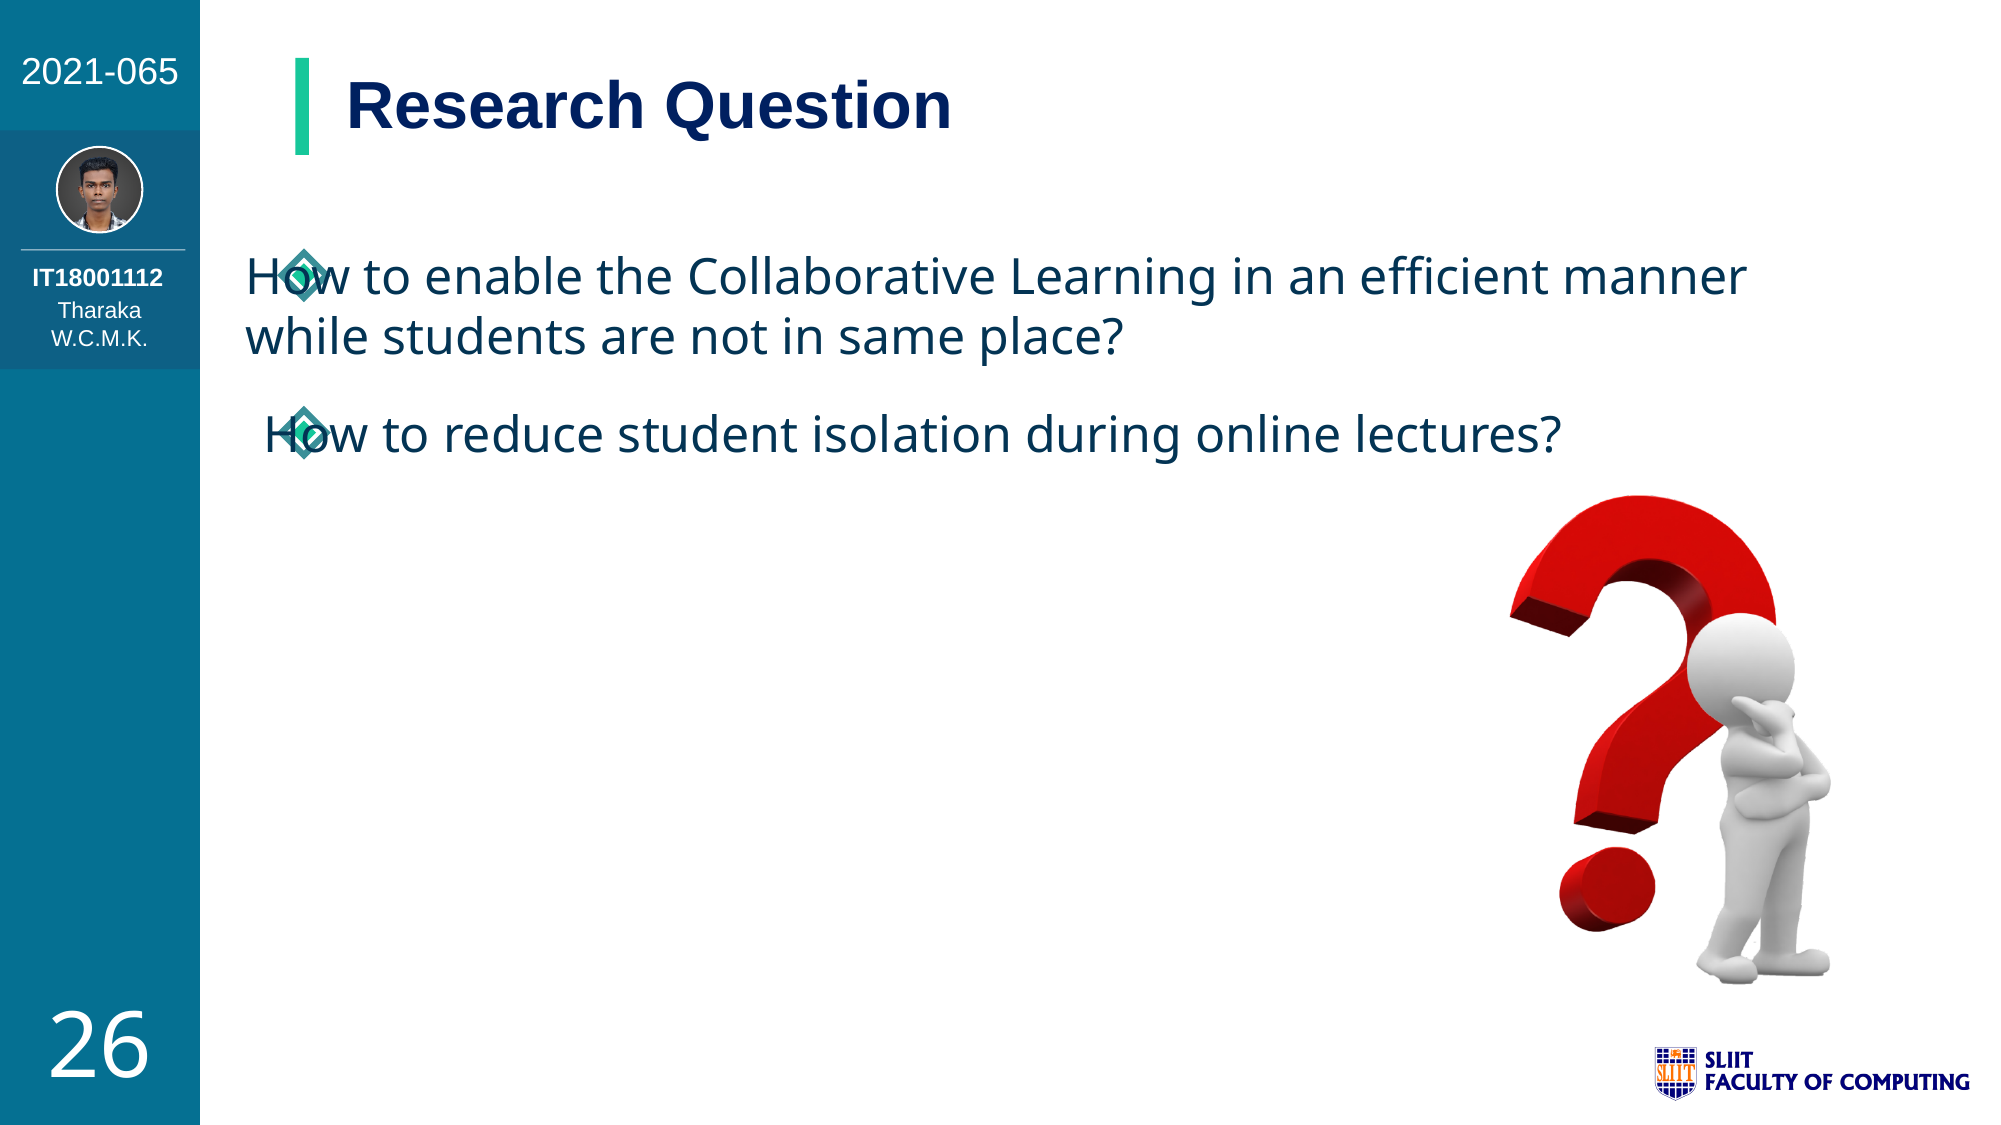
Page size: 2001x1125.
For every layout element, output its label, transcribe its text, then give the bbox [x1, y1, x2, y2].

picture [56, 146, 143, 233]
picture [1393, 463, 1983, 1118]
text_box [295, 54, 972, 155]
text_box Tharaka W.C.M.K. [9, 288, 190, 359]
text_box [287, 237, 1671, 374]
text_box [288, 394, 1491, 471]
text_box 26 [32, 977, 168, 1103]
text_box IT18001112 [17, 253, 179, 288]
